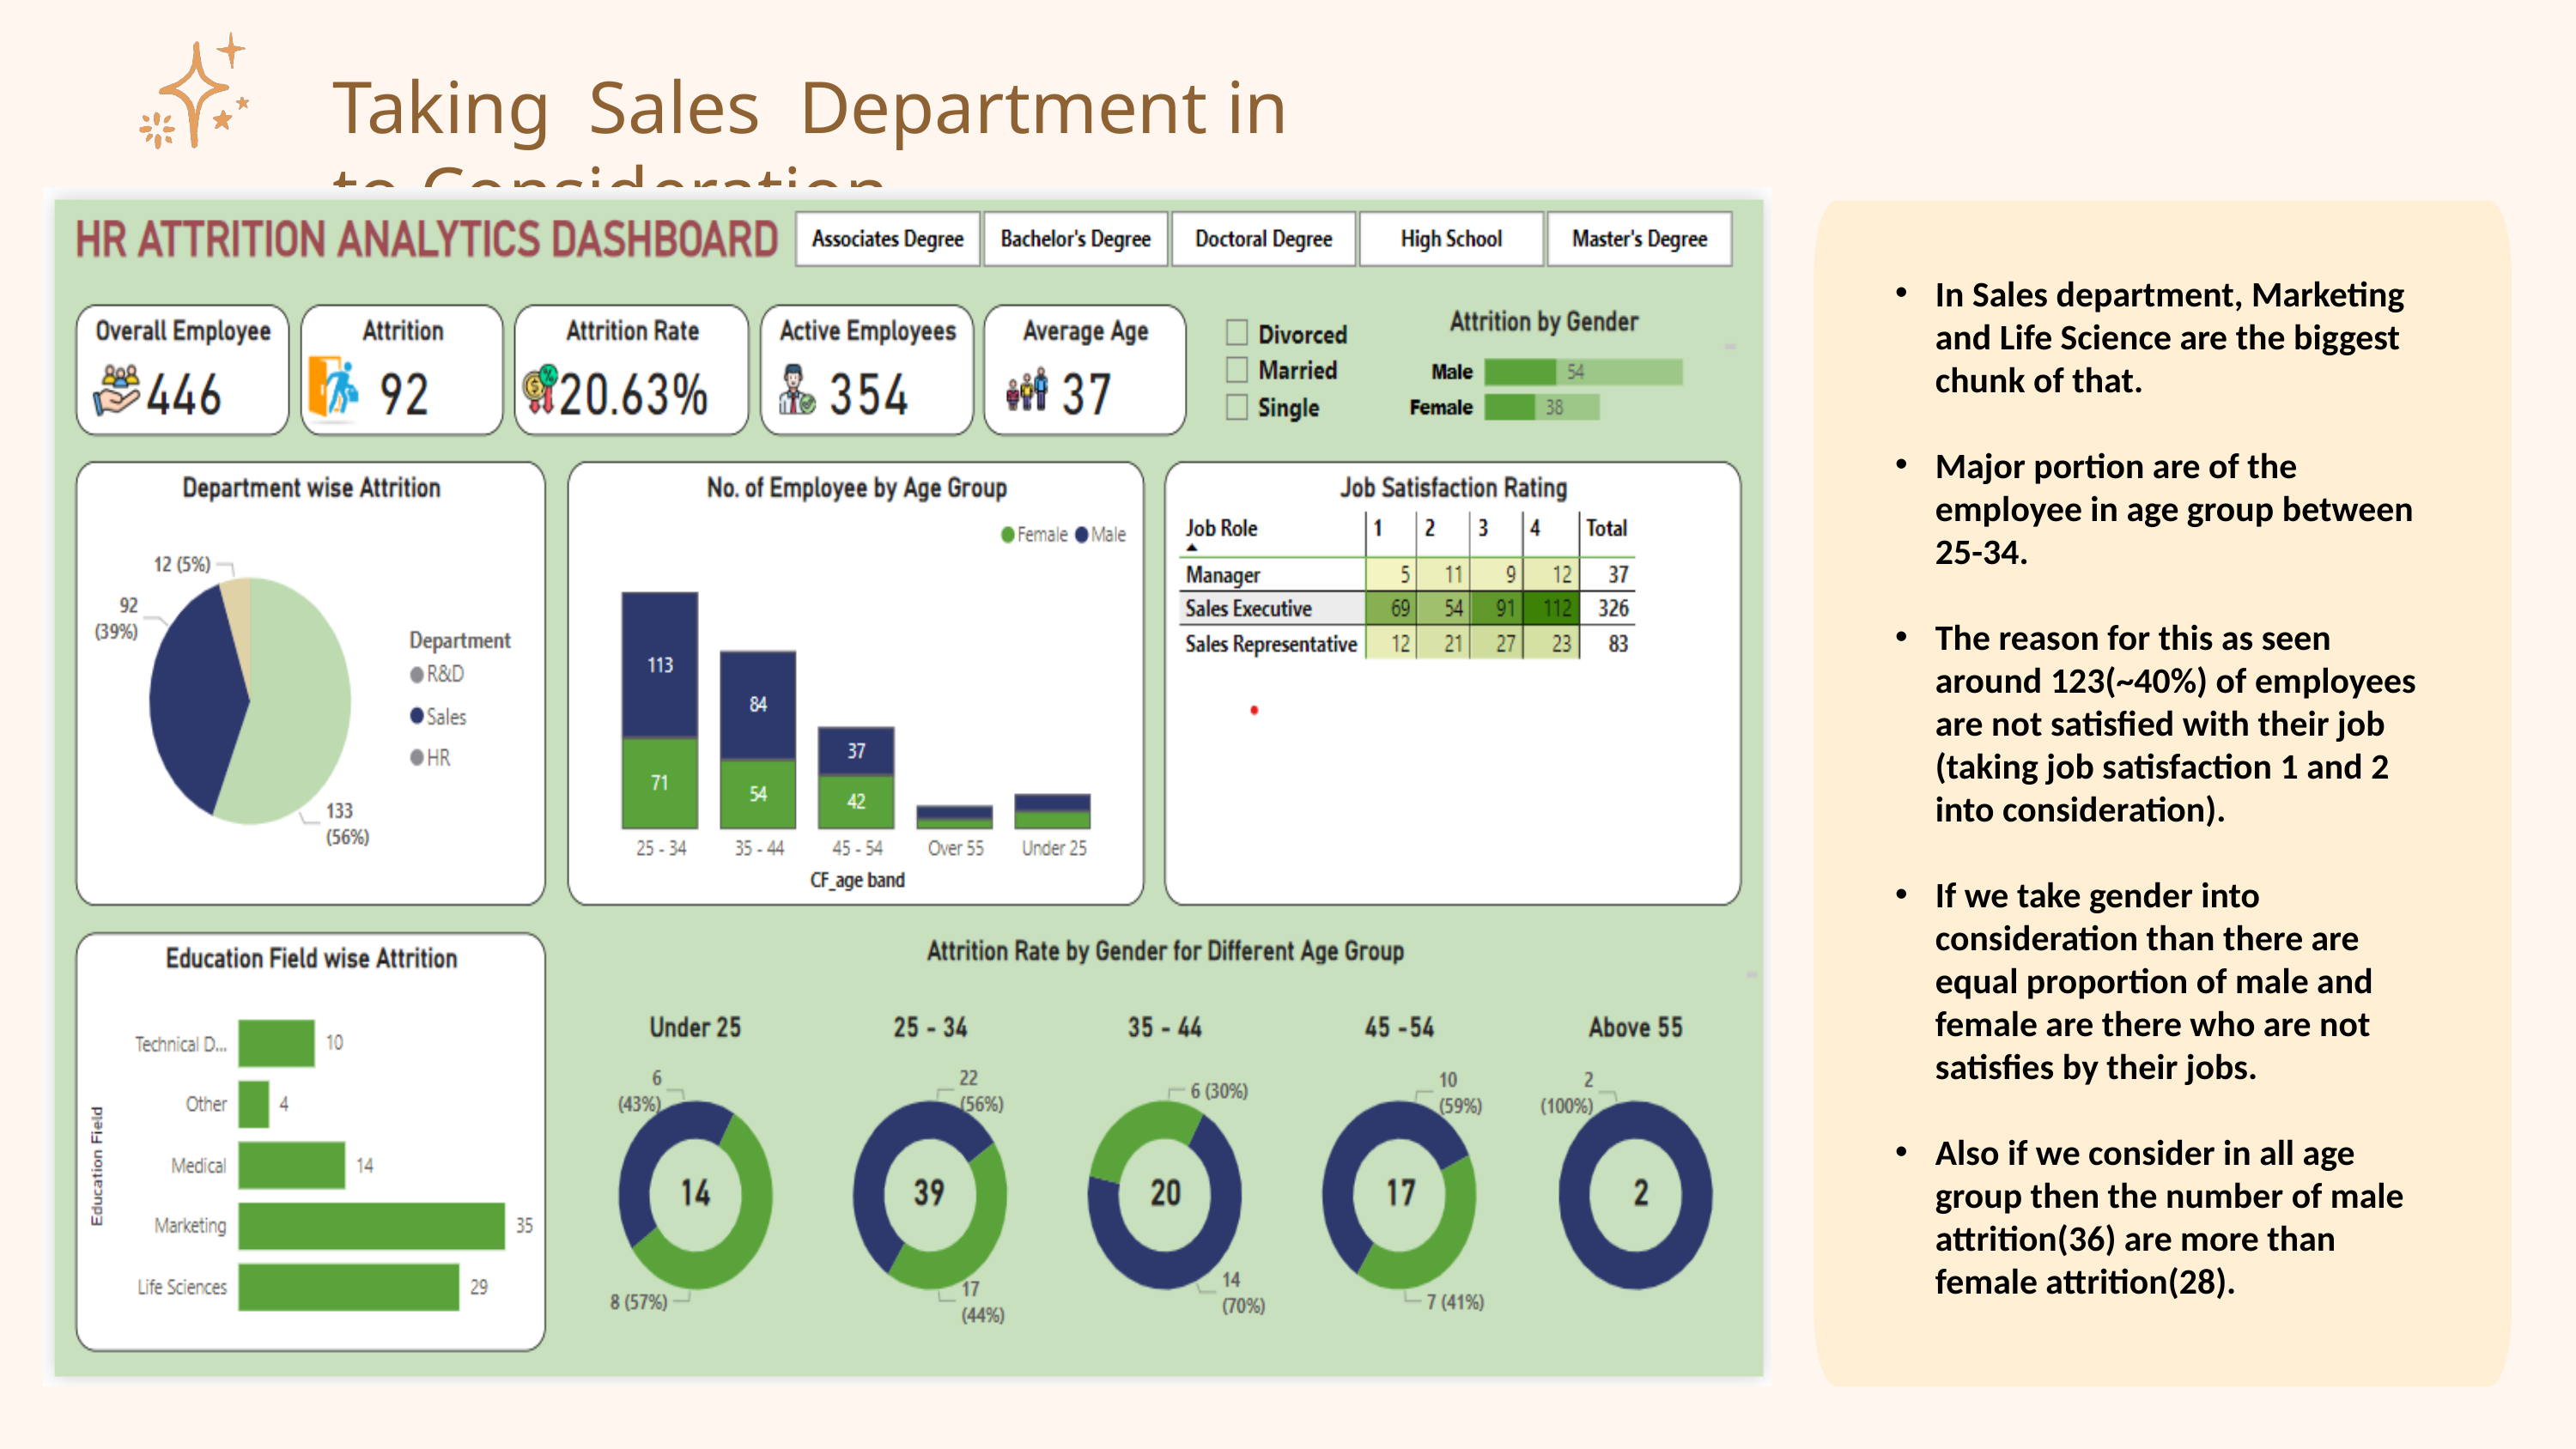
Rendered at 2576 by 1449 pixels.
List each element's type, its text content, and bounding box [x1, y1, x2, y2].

picture [42, 187, 1771, 1387]
text_box Taking Sales Department in to Consideration [332, 62, 1332, 186]
text_box [139, 32, 249, 149]
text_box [1814, 200, 2512, 1387]
